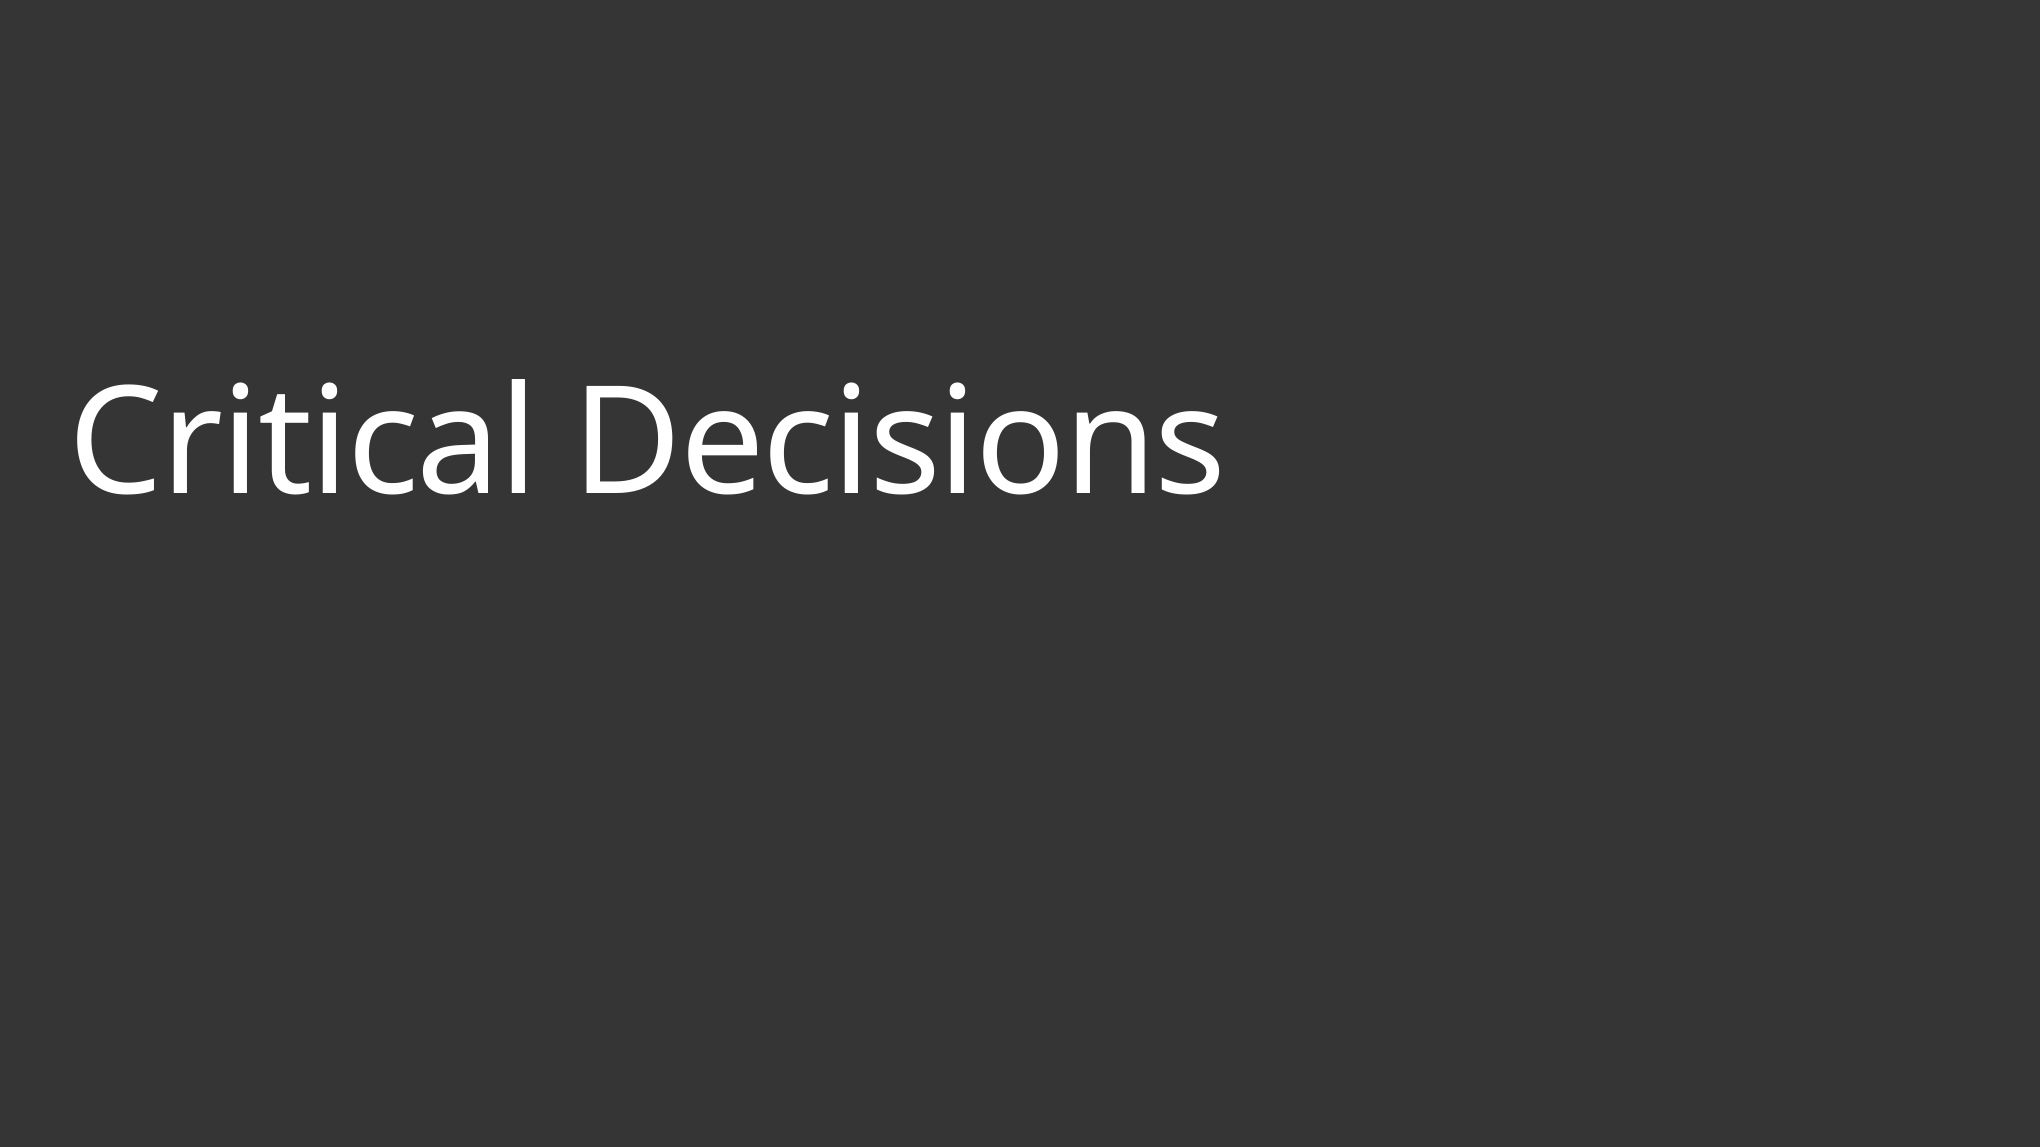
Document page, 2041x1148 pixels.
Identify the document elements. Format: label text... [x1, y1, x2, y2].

title Critical Decisions [45, 348, 1695, 543]
